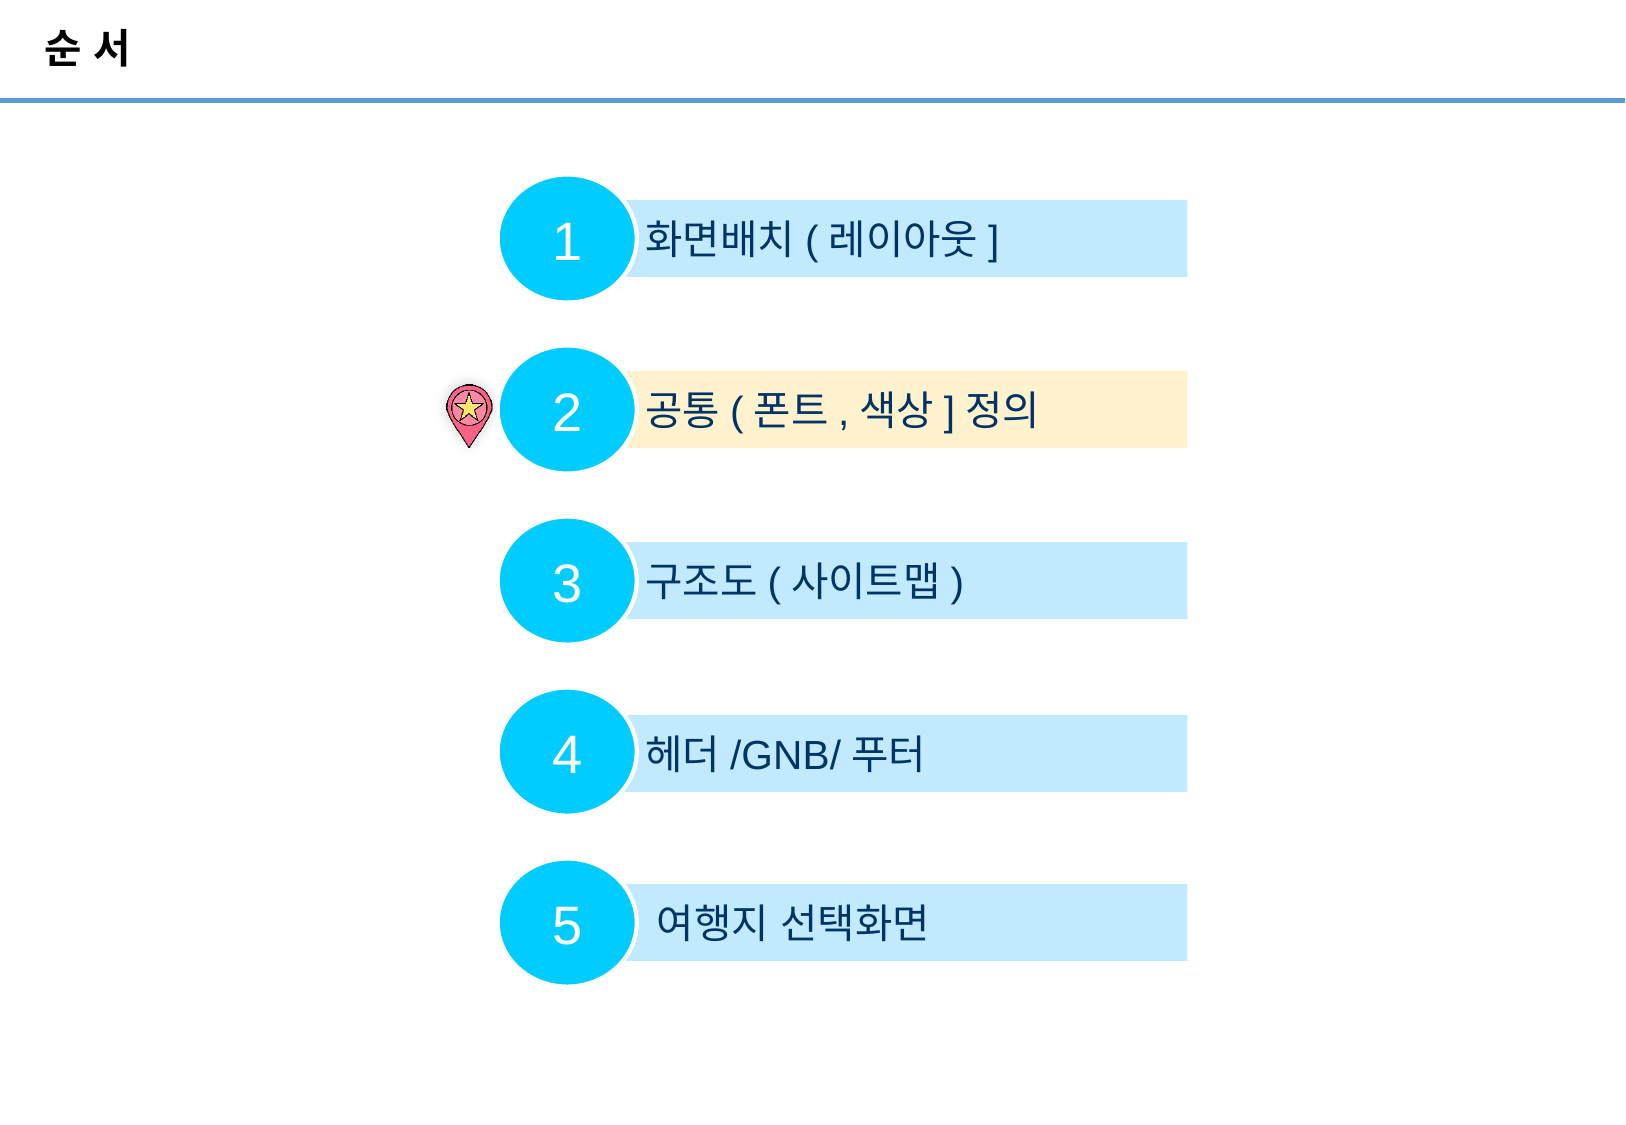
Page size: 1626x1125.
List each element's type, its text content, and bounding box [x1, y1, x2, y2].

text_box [497, 858, 1188, 987]
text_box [497, 345, 1188, 474]
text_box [497, 516, 1188, 645]
title 순 서 [44, 0, 1108, 102]
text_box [497, 174, 1188, 303]
picture [437, 384, 502, 449]
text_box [497, 687, 1188, 816]
